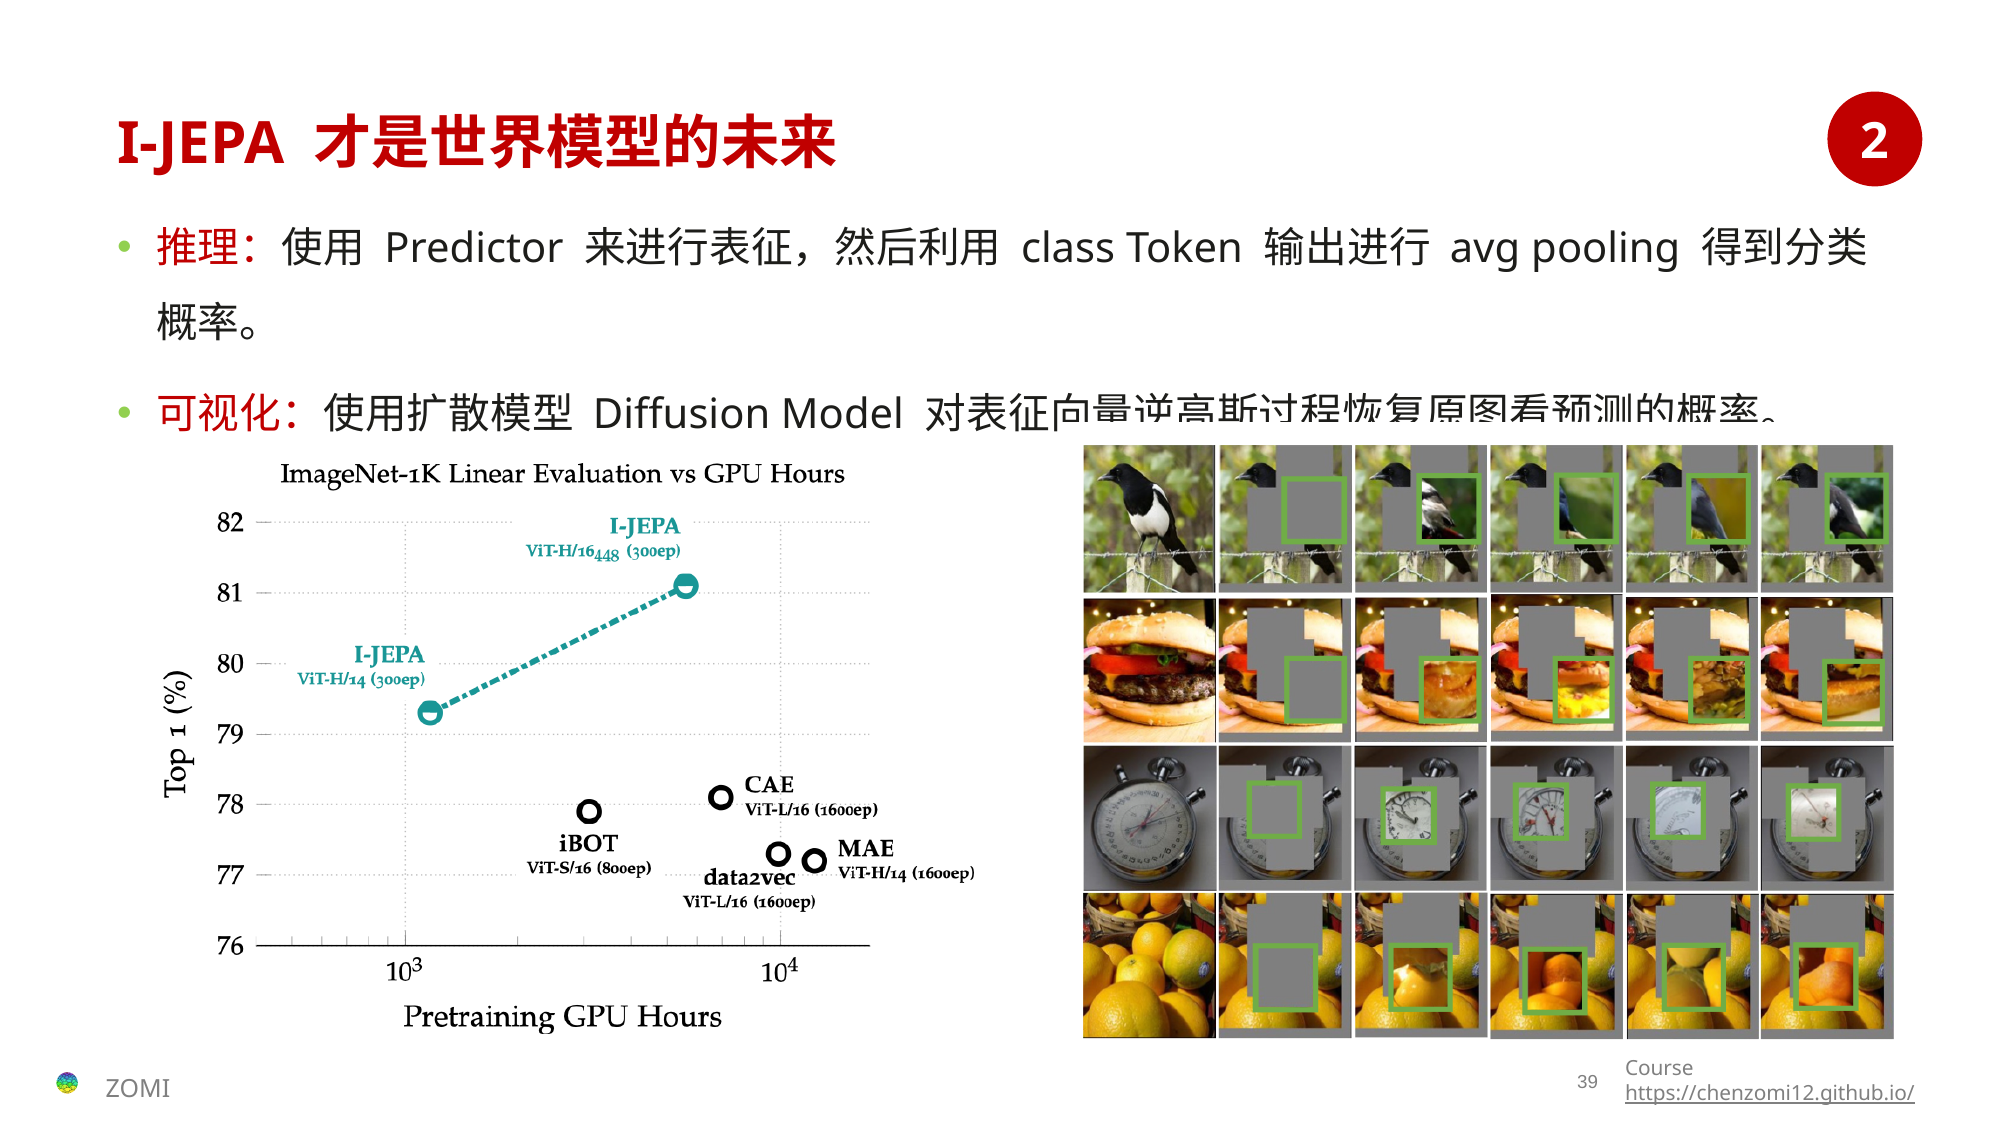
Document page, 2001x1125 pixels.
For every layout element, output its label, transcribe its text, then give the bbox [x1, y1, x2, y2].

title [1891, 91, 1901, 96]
picture [1062, 422, 1901, 1050]
picture [127, 438, 987, 1034]
list 推理：使用 Predictor 来进行表征，然后利用 class Token 输出进行 avg pooling 得到分类概率。 可视化：使用扩散模型 Diffusion Model 对表征向量逆高斯过程恢复原图看预测的概率。 [102, 188, 1901, 387]
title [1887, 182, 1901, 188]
picture [57, 1073, 77, 1093]
title I-JEPA 才是世界模型的未来 [102, 91, 1862, 188]
text_box 2 [1825, 89, 1925, 189]
